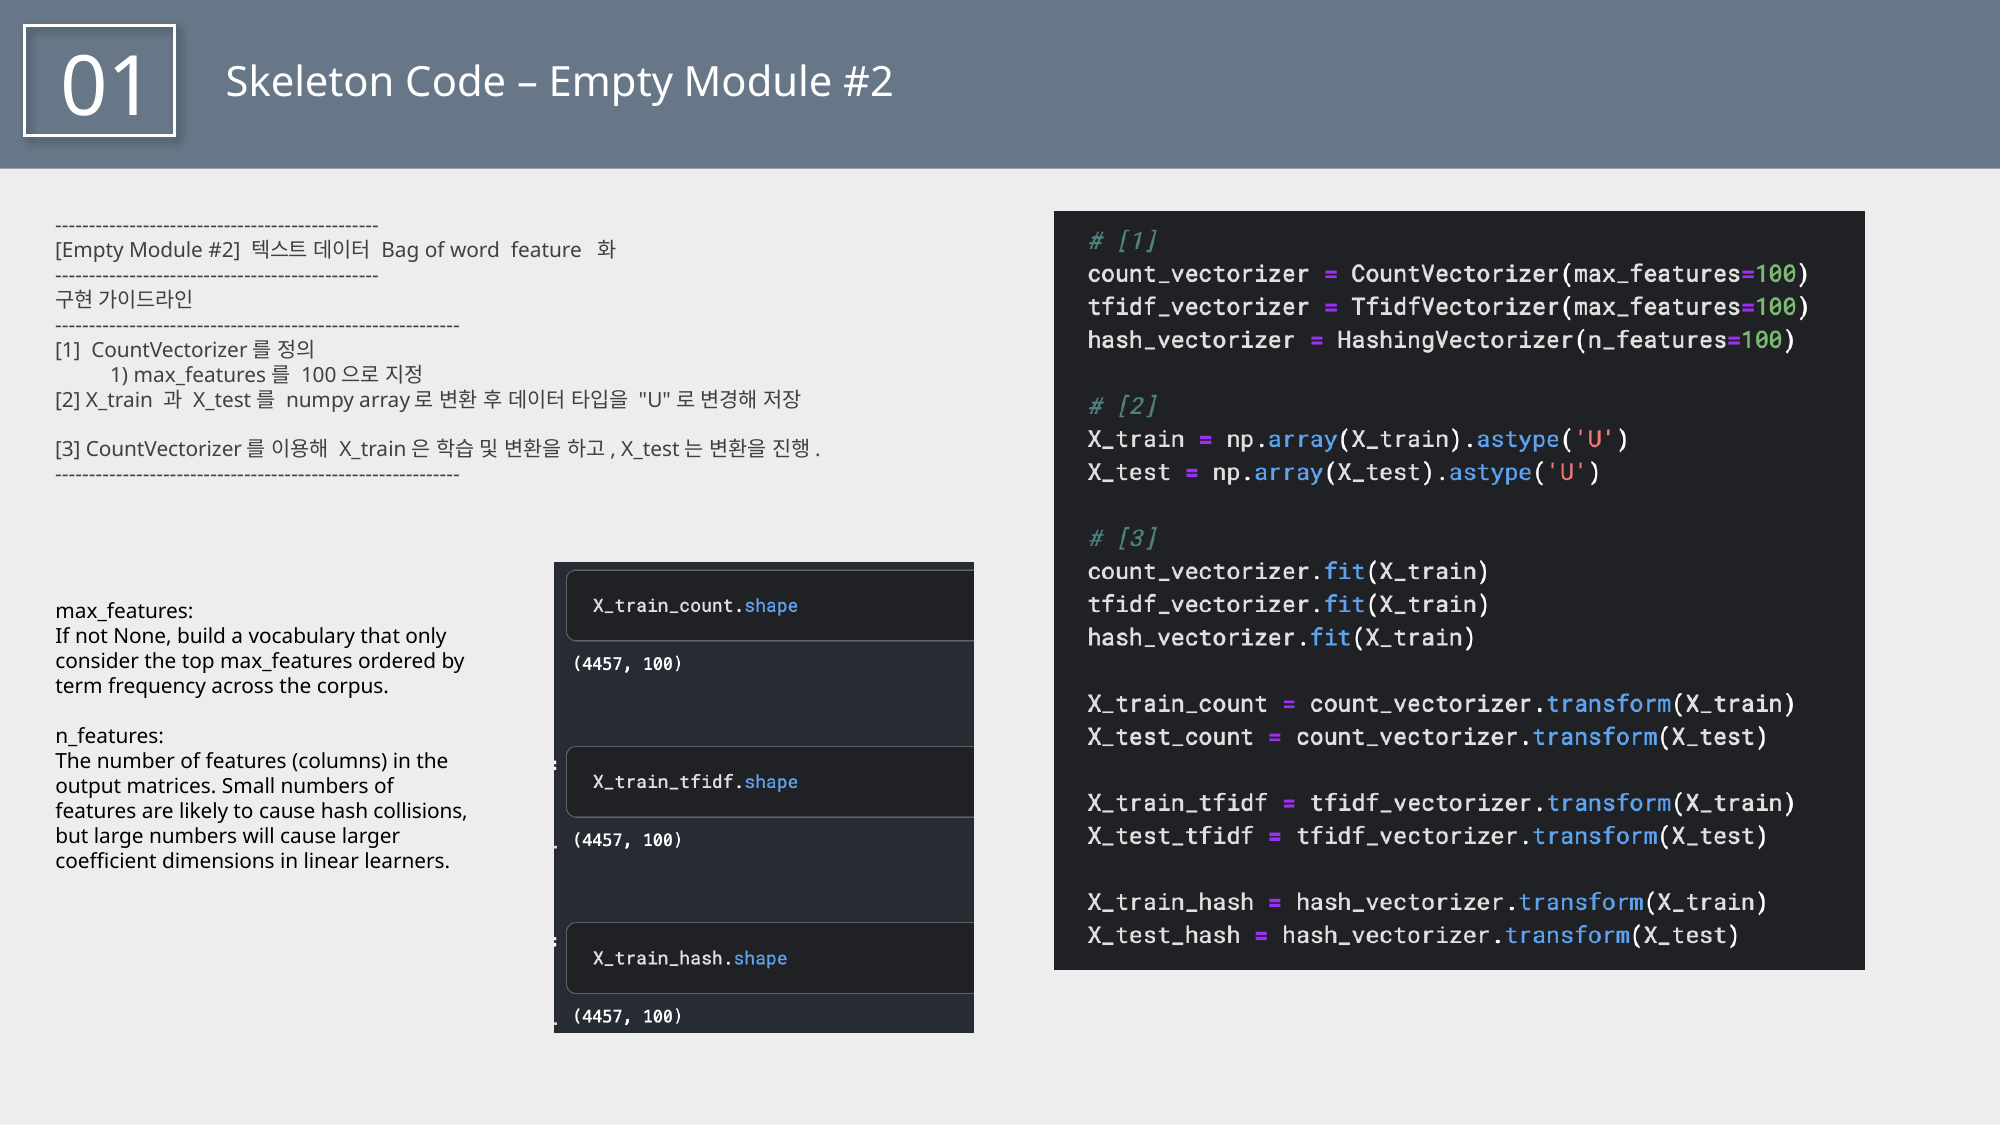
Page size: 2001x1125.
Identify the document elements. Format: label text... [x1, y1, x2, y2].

text_box max_features: If not None, build a vocabulary that only consider the top max_features ordered by term frequency across the corpus. n_features: The number of features (columns) in the output matrices. Small numbers of features are likely to cause hash collisions, but large numbers will cause larger coefficient dimensions in linear learners. [40, 590, 495, 880]
picture [554, 562, 974, 1034]
text_box [0, 0, 2000, 170]
picture [1054, 211, 1865, 970]
text_box [23, 24, 176, 137]
text_box 01 [45, 25, 171, 140]
text_box Skeleton Code – Empty Module #2 [210, 47, 1000, 113]
text_box ------------------------------------------------ [Empty Module #2] 텍스트 데이터 Bag of word feature 화 ------------------------------------------------ 구현 가이드라인 ------------------------------------------------------------ [1] CountVectorizer를 정의 1) max_features를 100으로 지정 [2] X_train 과 X_test를 numpy array로 변환 후 데이터 타입을 "U"로 변경해 저장 [3] CountVectorizer를 이용해 X_train은 학습 및 변환을 하고, X_test는 변환을 진행. ------------------------------------------------------------ [40, 203, 893, 494]
